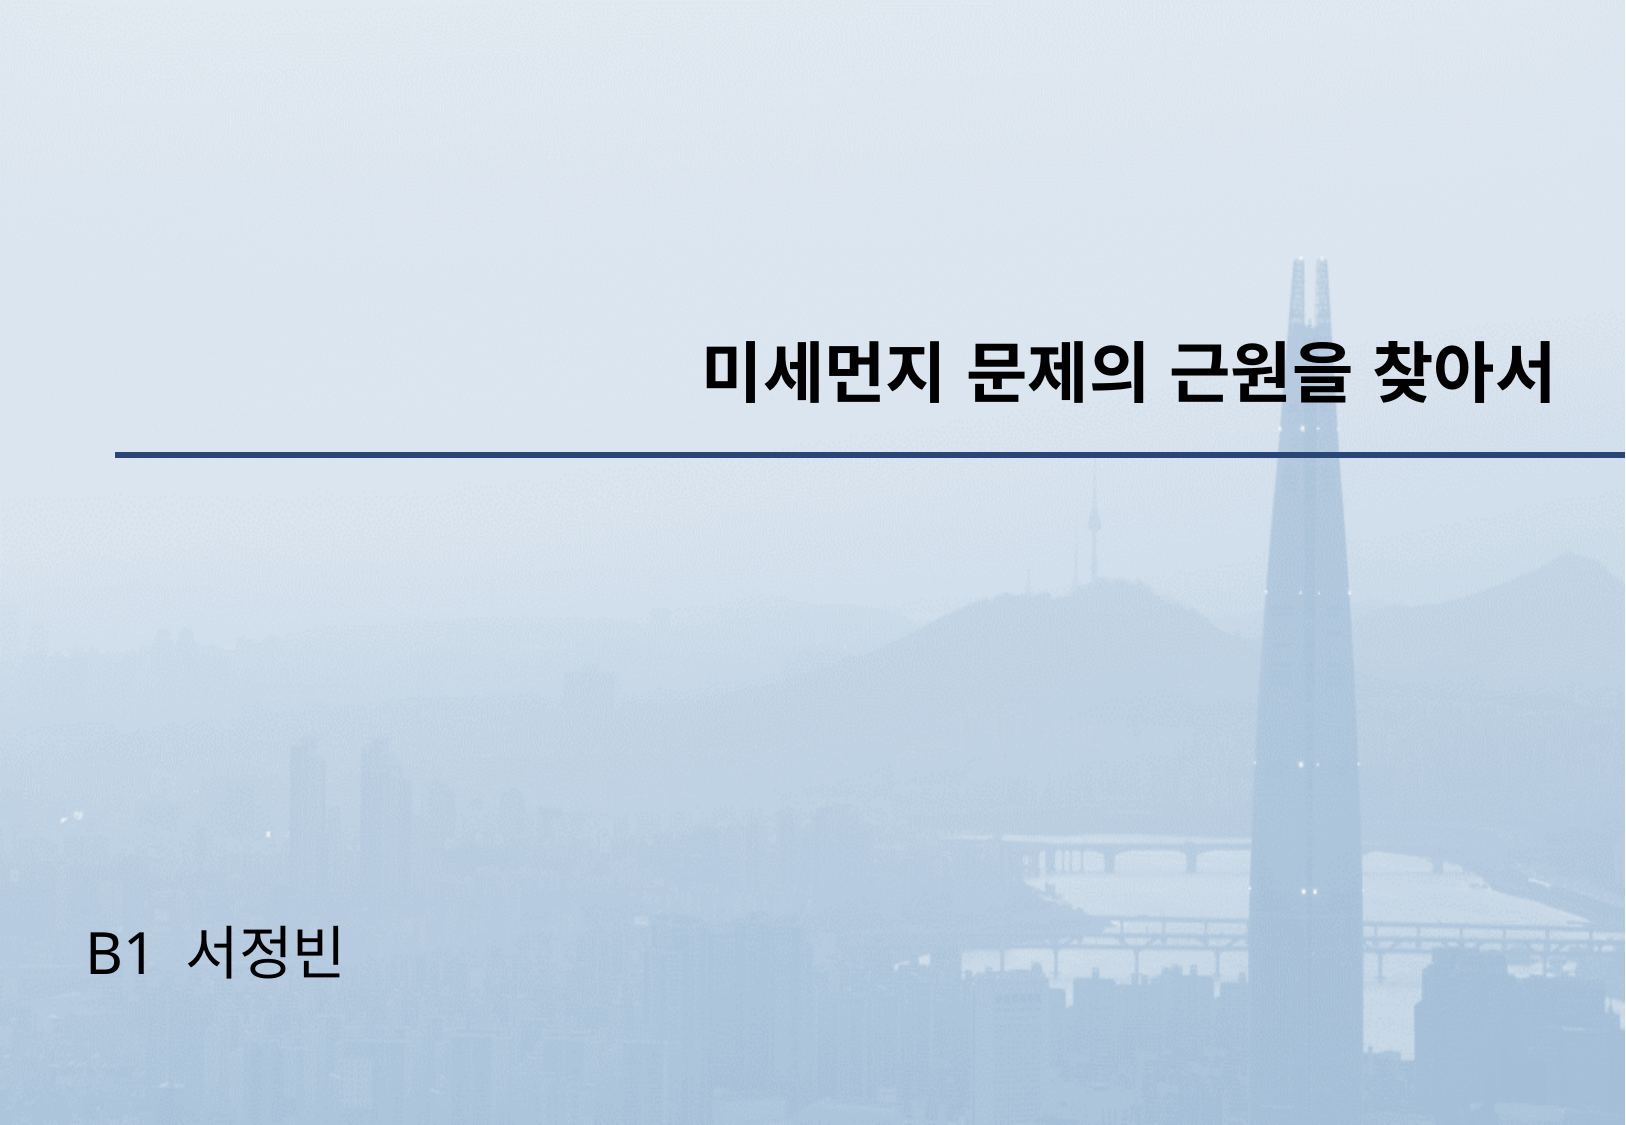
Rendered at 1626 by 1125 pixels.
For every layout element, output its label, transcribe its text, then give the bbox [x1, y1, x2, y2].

text_box 미세먼지 문제의 근원을 찾아서 [623, 323, 1573, 419]
text_box B1 서정빈 [70, 908, 378, 994]
